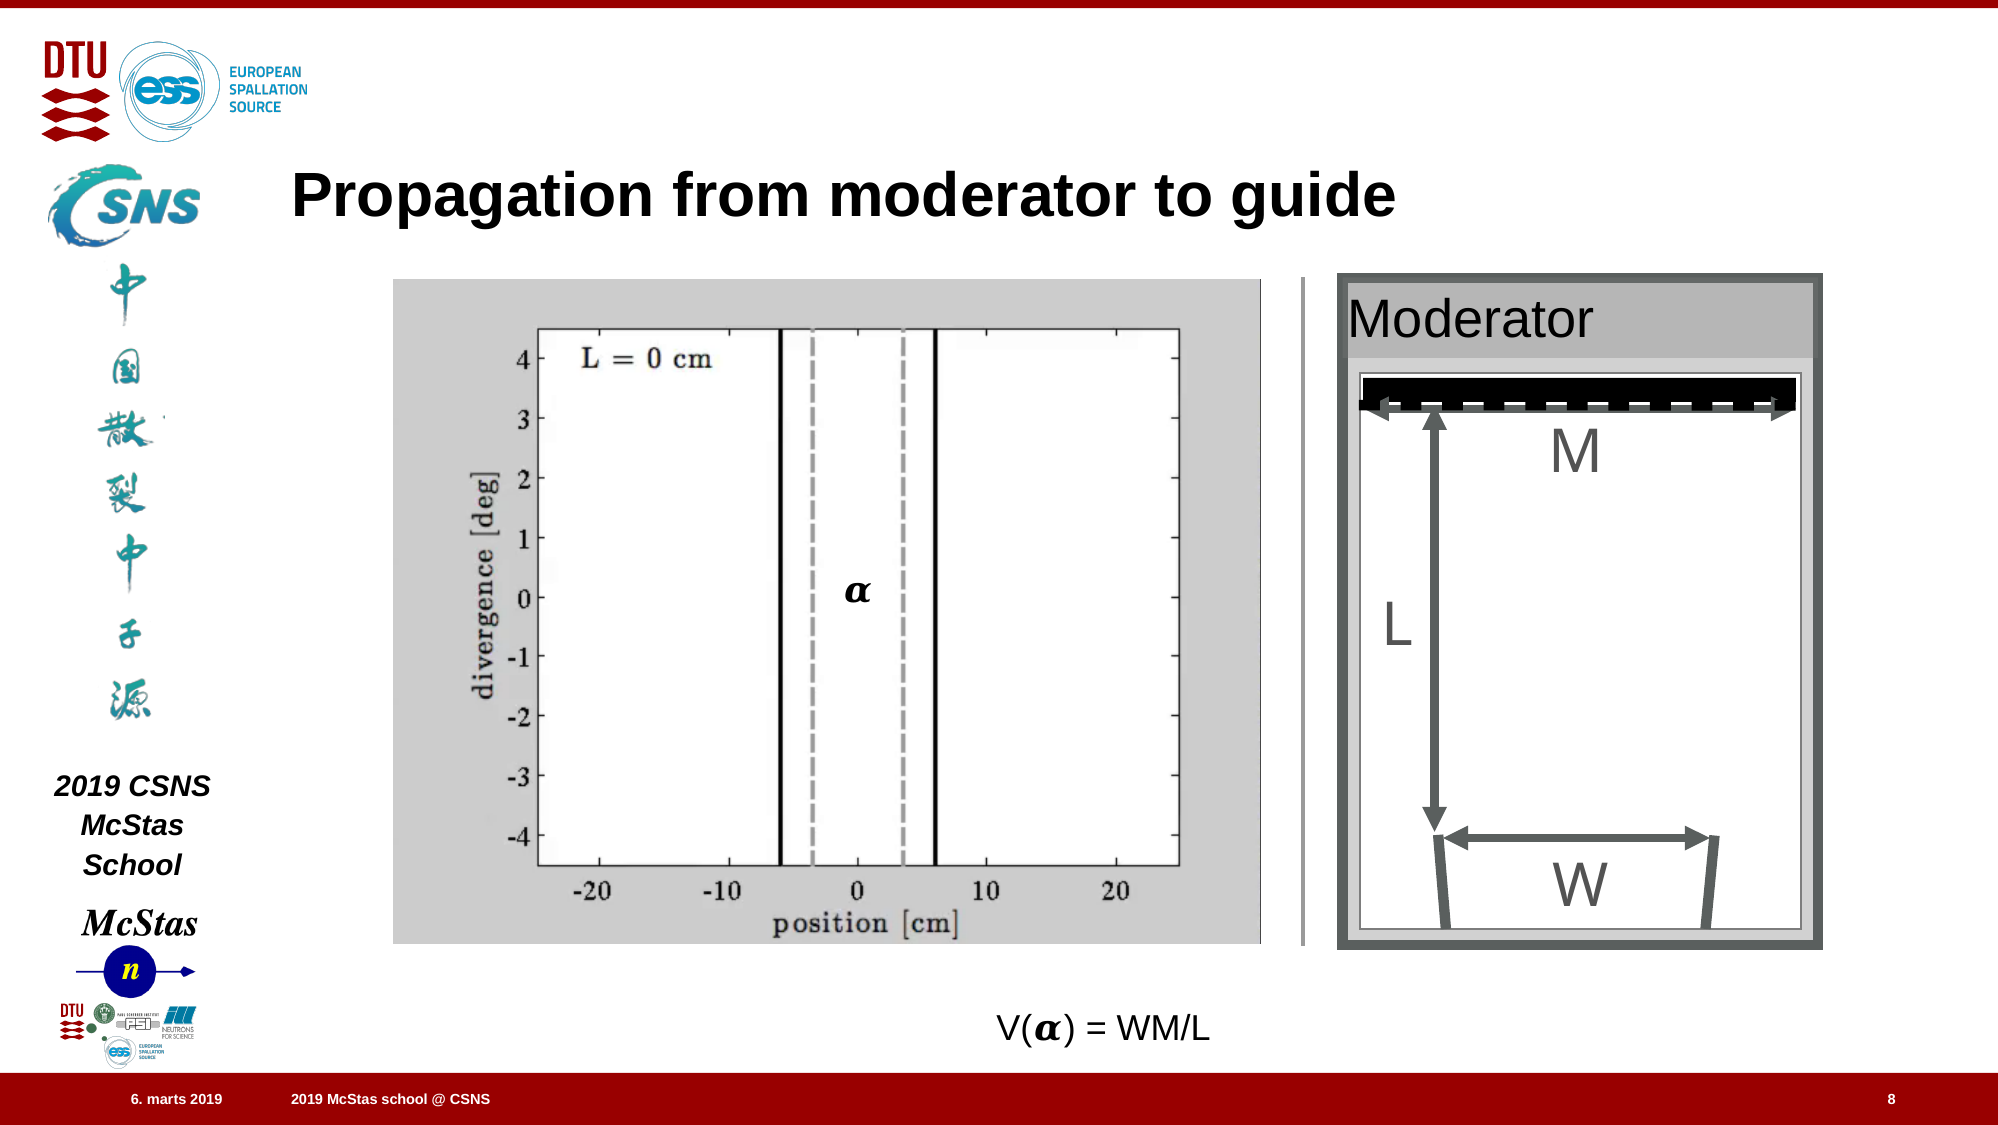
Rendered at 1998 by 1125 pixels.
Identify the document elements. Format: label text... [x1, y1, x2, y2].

text_box [1428, 410, 1441, 832]
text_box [392, 278, 1263, 945]
text_box L [1375, 578, 1419, 664]
picture [86, 1003, 197, 1069]
text_box W [1546, 840, 1615, 925]
picture [48, 162, 209, 744]
text_box [1342, 358, 1818, 945]
picture [59, 908, 213, 999]
text_box [1359, 373, 1801, 929]
title Propagation from moderator to guide [290, 69, 1820, 230]
picture [119, 41, 307, 142]
text_box [1363, 402, 1543, 415]
slide_number 8 [1886, 1088, 1909, 1110]
text_box [1610, 402, 1796, 415]
text_box [1443, 831, 1710, 845]
text_box [1363, 377, 1796, 402]
text_box Moderator [1341, 277, 1819, 355]
text_box M [1543, 406, 1610, 491]
picture [116, 1013, 160, 1030]
text_box V(𝜶) = WM/L [990, 999, 1217, 1054]
